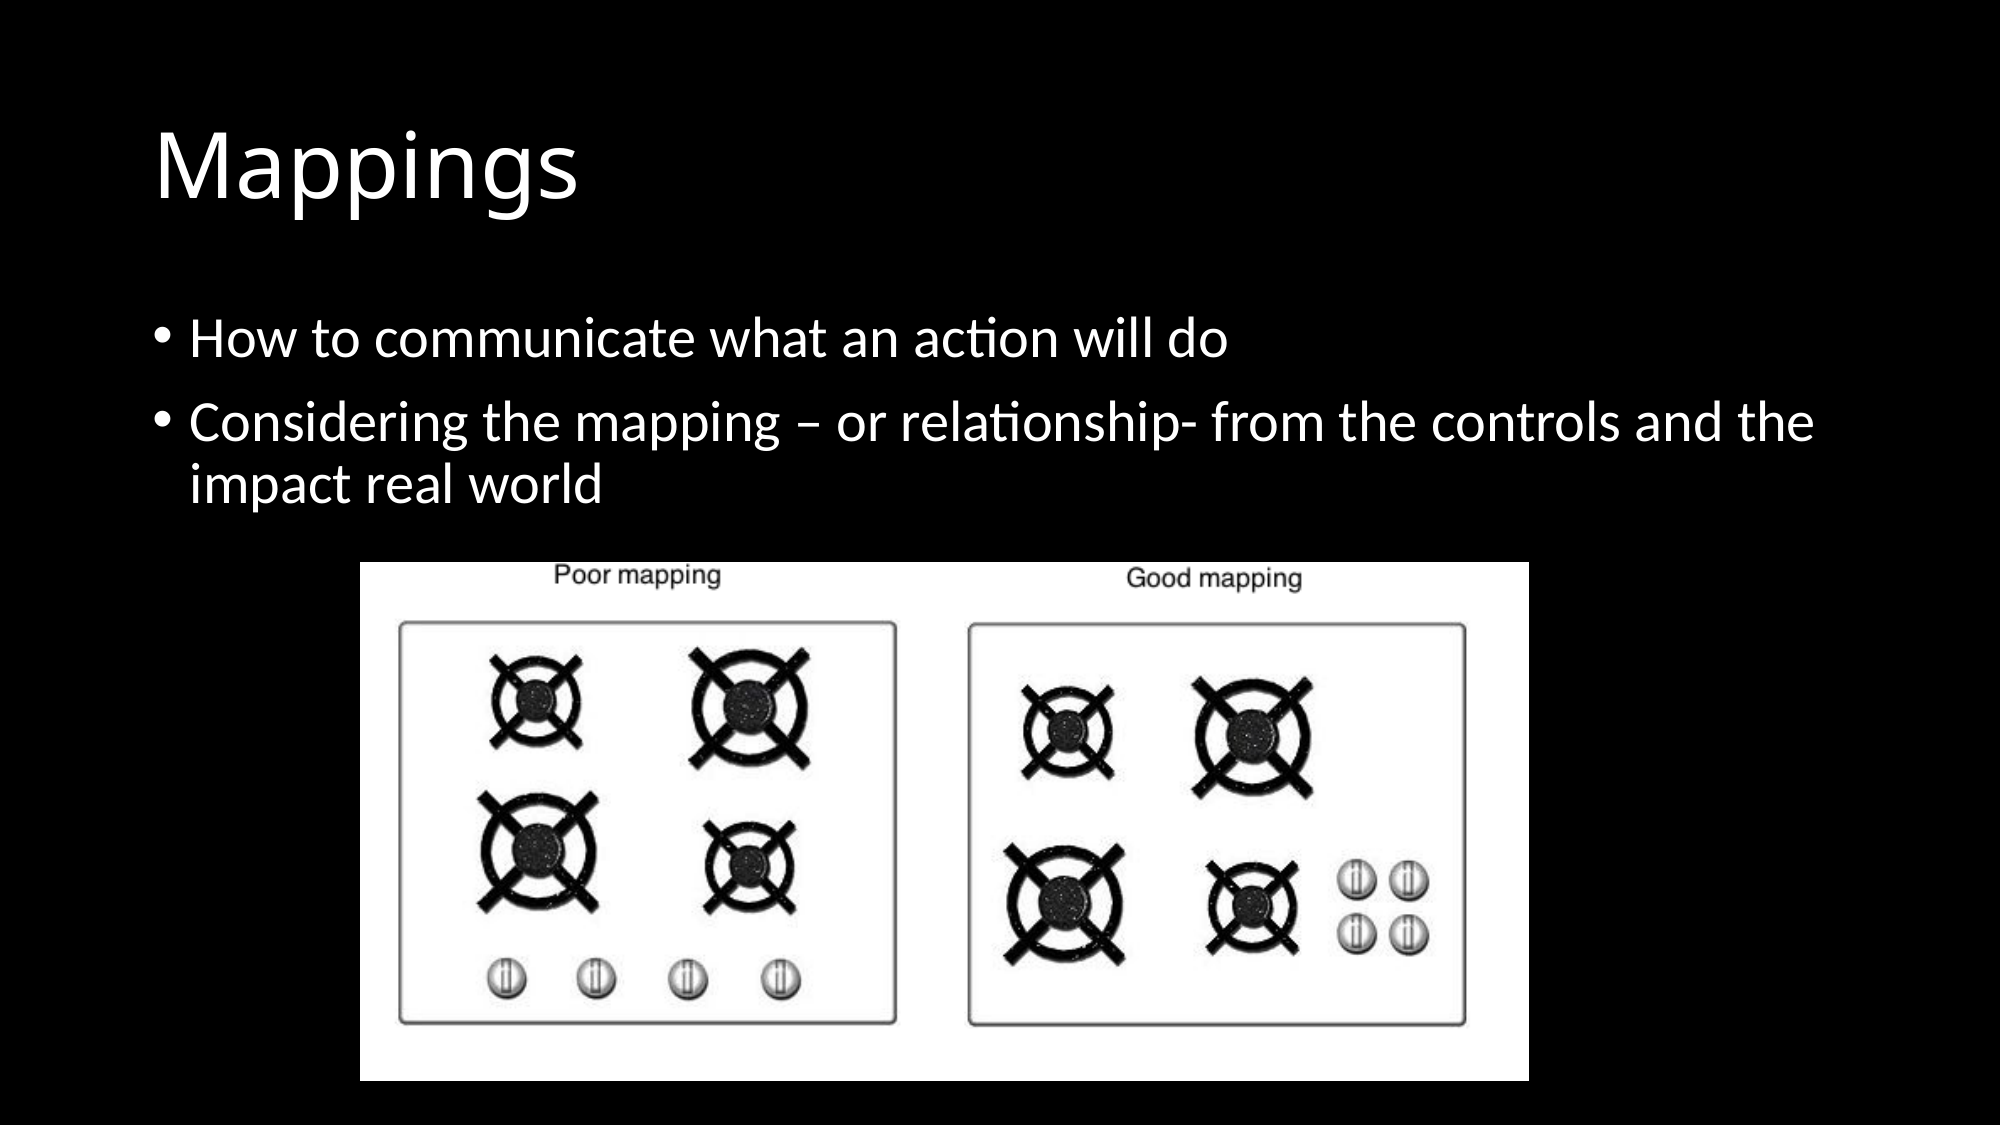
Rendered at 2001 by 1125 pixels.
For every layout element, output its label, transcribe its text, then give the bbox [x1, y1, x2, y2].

list How to communicate what an action will do Considering the mapping – or relationship- from the controls and the impact real world [137, 299, 1863, 592]
title Mappings [137, 59, 1863, 278]
picture [360, 562, 1529, 1081]
